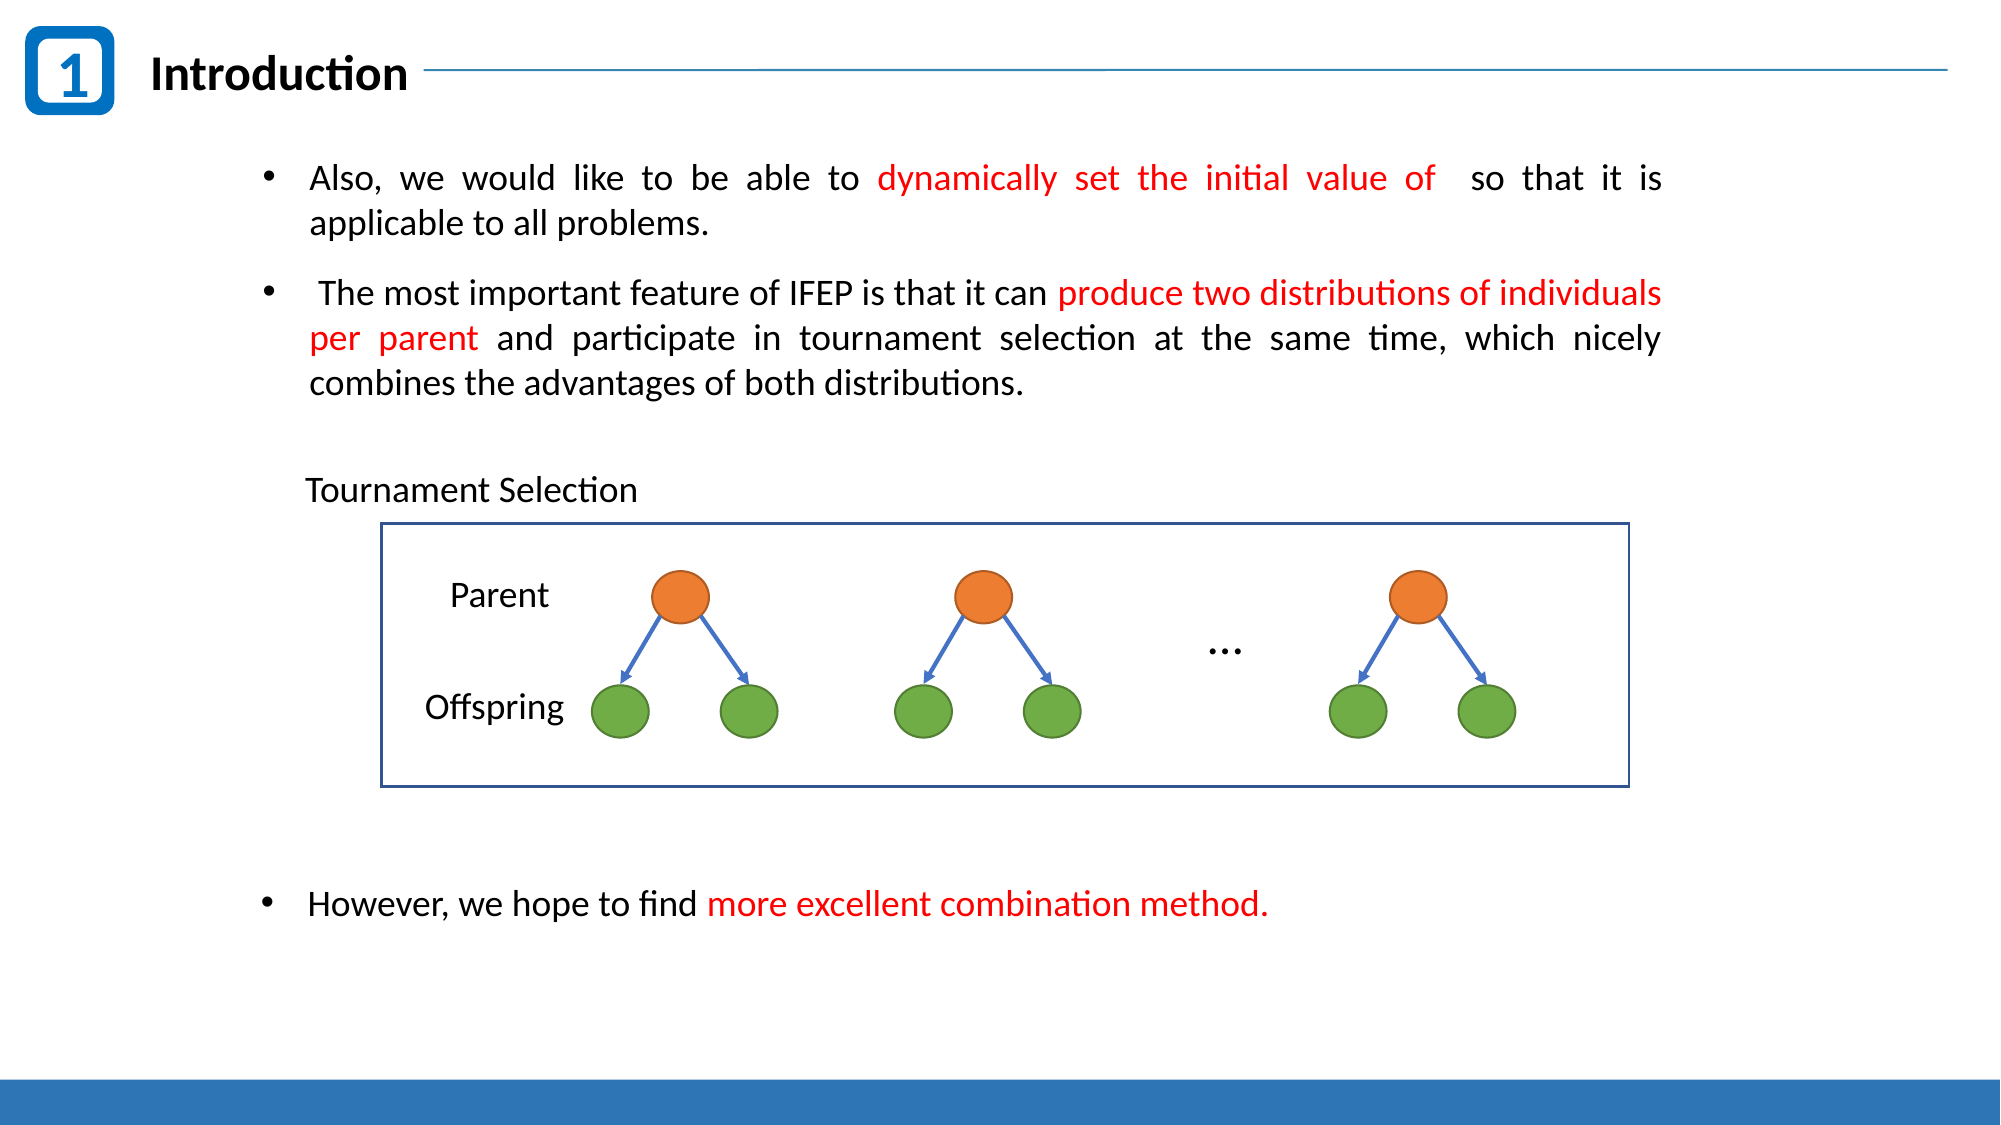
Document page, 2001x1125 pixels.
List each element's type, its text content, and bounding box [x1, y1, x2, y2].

text_box [380, 522, 1630, 788]
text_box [26, 27, 426, 115]
text_box … [1193, 597, 1278, 672]
text_box [1457, 684, 1517, 739]
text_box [1358, 615, 1399, 685]
text_box [894, 684, 953, 739]
text_box [1388, 570, 1448, 625]
text_box [600, 684, 650, 739]
text_box Parent [435, 562, 585, 623]
text_box [1328, 684, 1388, 739]
text_box Tournament Selection [290, 457, 778, 518]
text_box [923, 615, 964, 685]
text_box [620, 615, 661, 685]
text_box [1003, 615, 1053, 686]
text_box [700, 615, 750, 686]
text_box [719, 684, 779, 739]
text_box [954, 570, 1014, 625]
text_box [1022, 684, 1082, 739]
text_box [1438, 615, 1487, 686]
text_box [651, 570, 710, 625]
text_box Offspring [409, 674, 600, 735]
text_box However, we hope to find more excellent combination method. [246, 871, 1676, 932]
